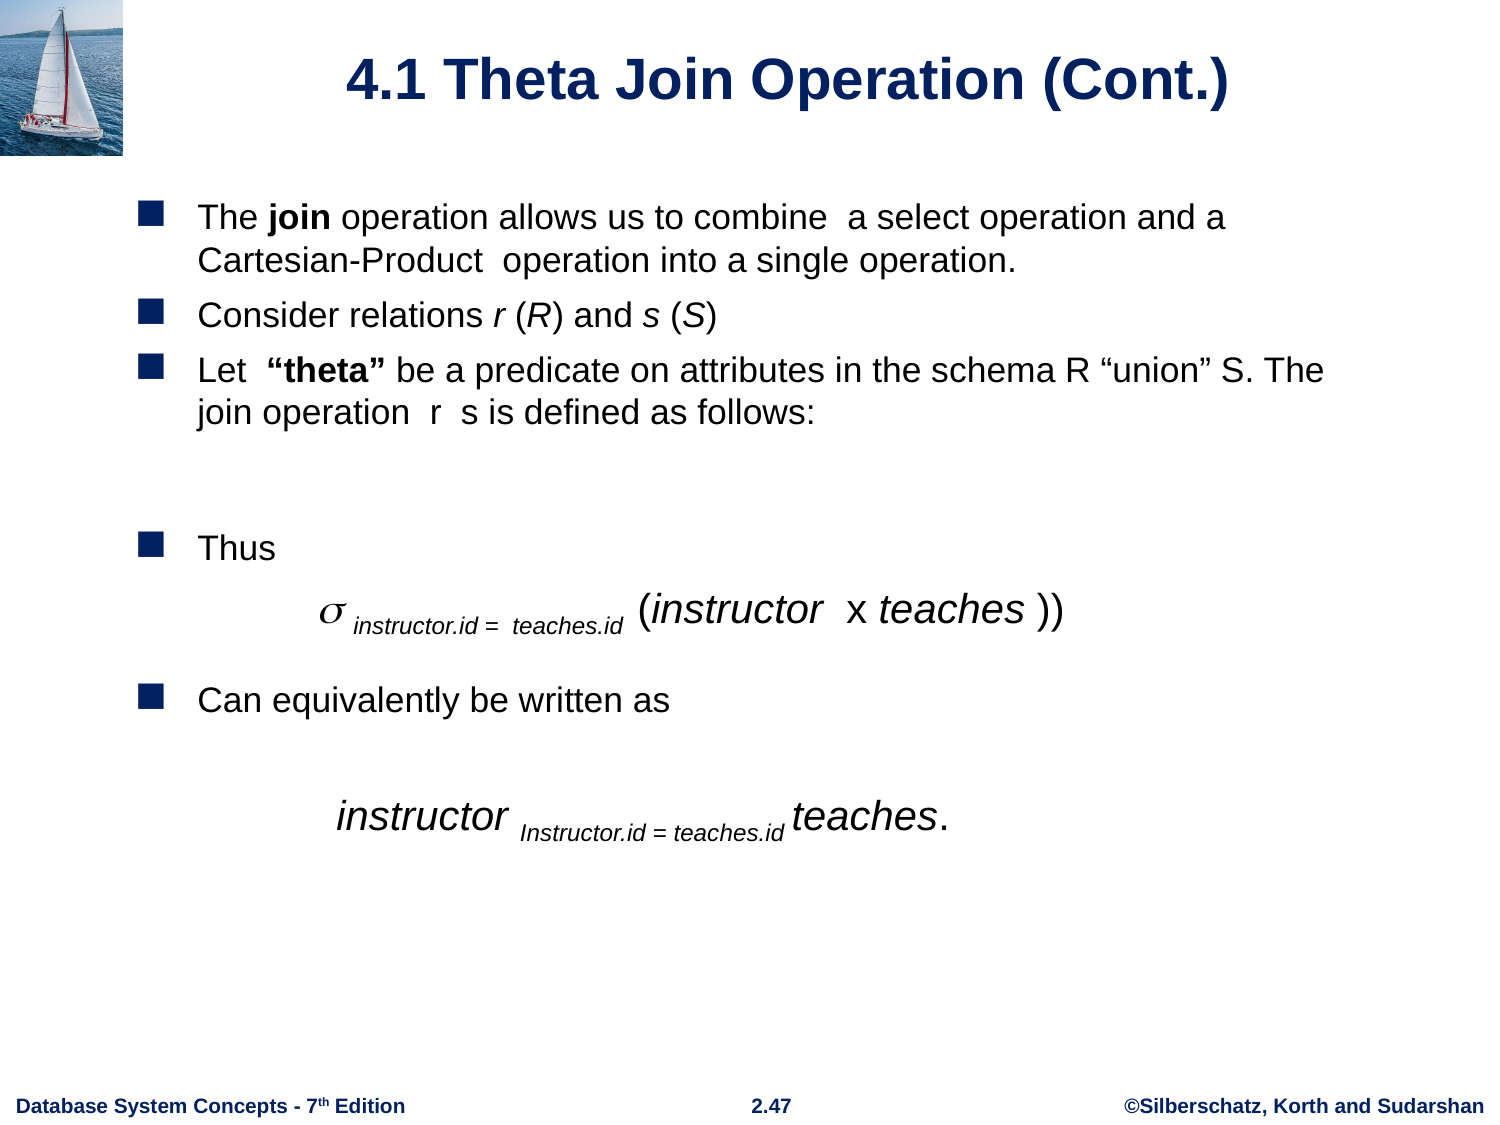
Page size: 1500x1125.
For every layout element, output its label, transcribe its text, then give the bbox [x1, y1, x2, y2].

picture [0, 0, 123, 156]
title 4.1 Theta Join Operation (Cont.) [125, 18, 1452, 120]
